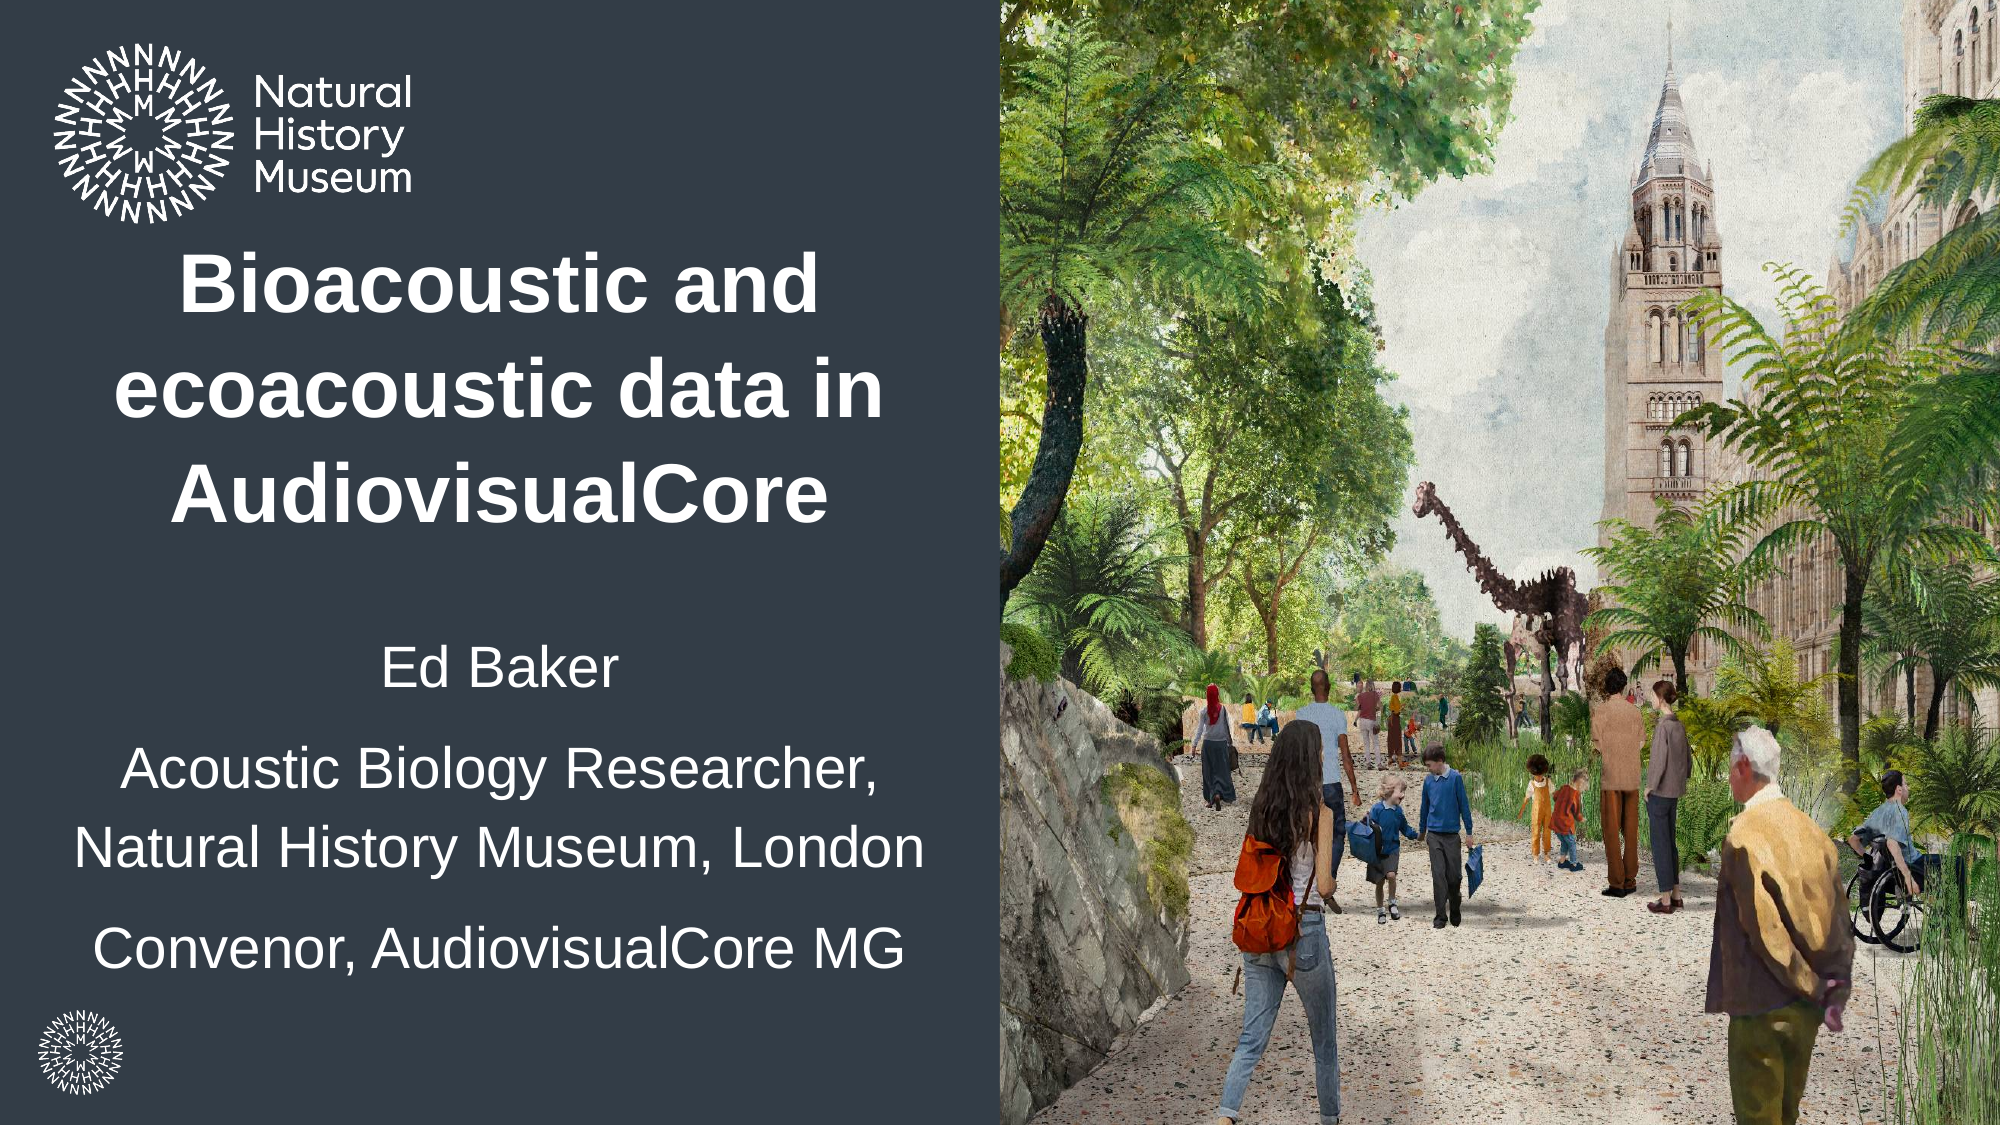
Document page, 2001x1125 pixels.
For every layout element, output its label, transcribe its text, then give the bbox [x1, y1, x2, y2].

picture [999, 0, 2000, 1125]
picture [38, 1010, 123, 1095]
title Bioacoustic and ecoacoustic data in AudiovisualCore [0, 226, 999, 538]
text_box Ed Baker Acoustic Biology Researcher, Natural History Museum, London Convenor, AudiovisualCore MG [35, 619, 965, 836]
picture [53, 43, 411, 225]
